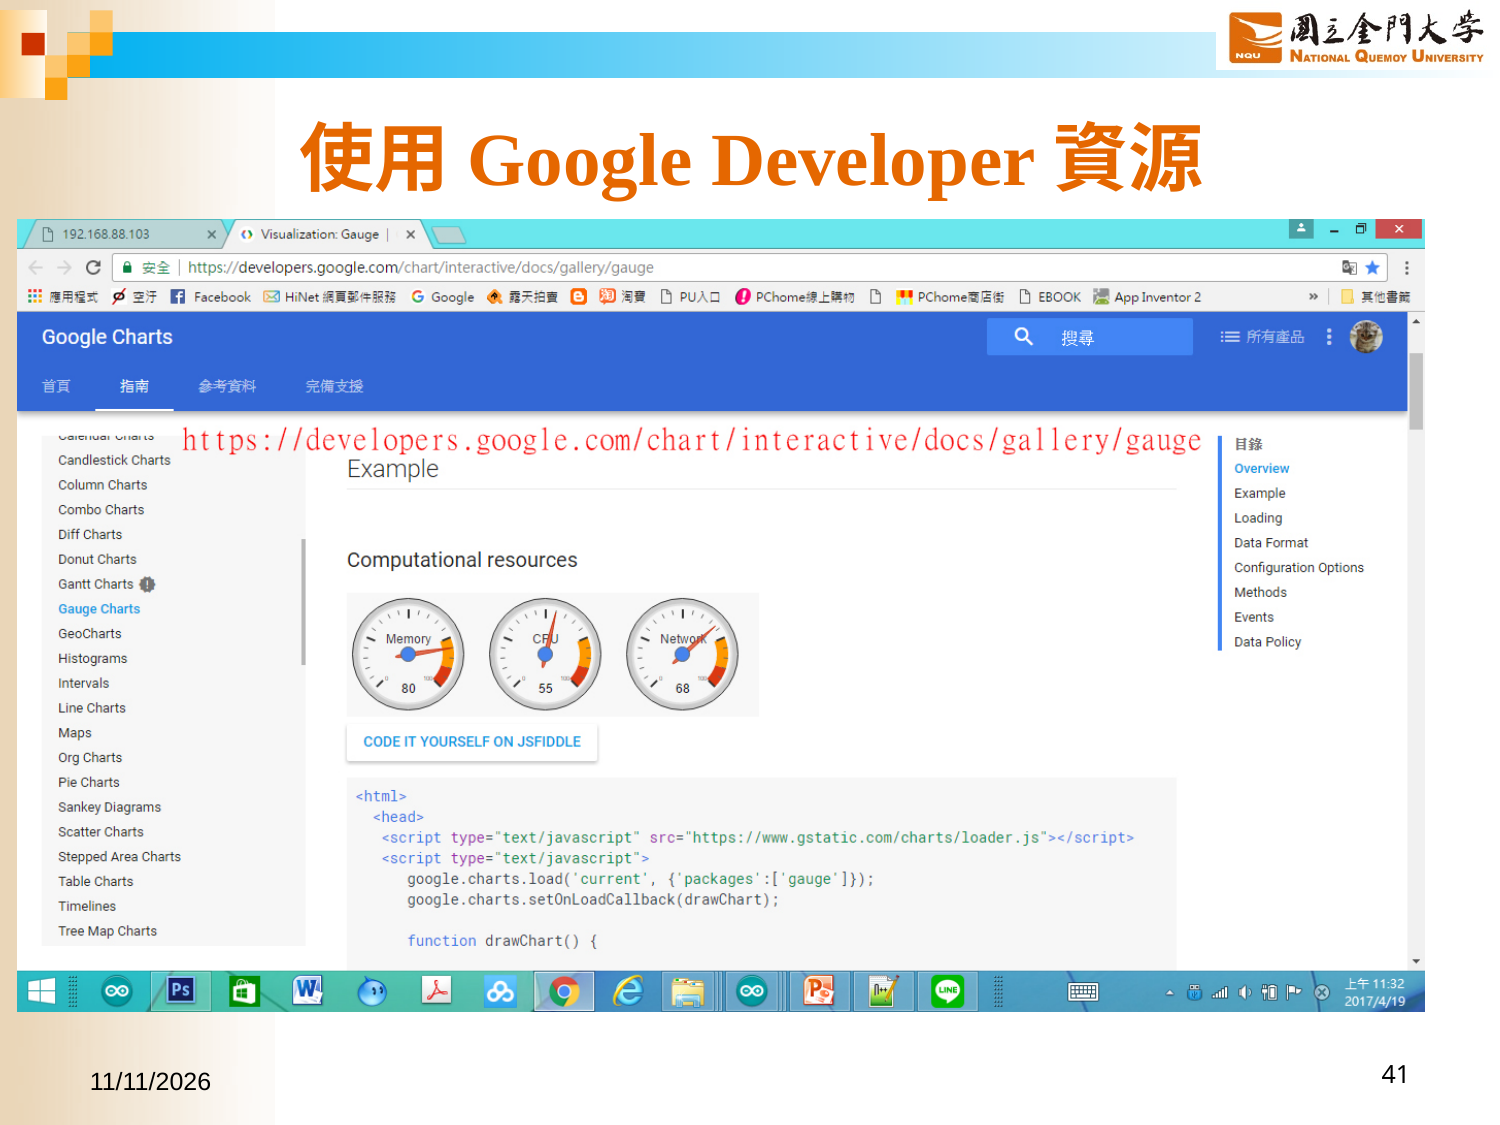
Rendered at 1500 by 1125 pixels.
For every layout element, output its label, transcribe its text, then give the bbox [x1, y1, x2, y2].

title 使用Google Developer資源 [76, 42, 1427, 220]
picture [1216, 1, 1499, 70]
picture [17, 219, 1426, 1012]
text_box 2017/6/24 [75, 1024, 425, 1103]
text_box 41 [1074, 1024, 1425, 1100]
